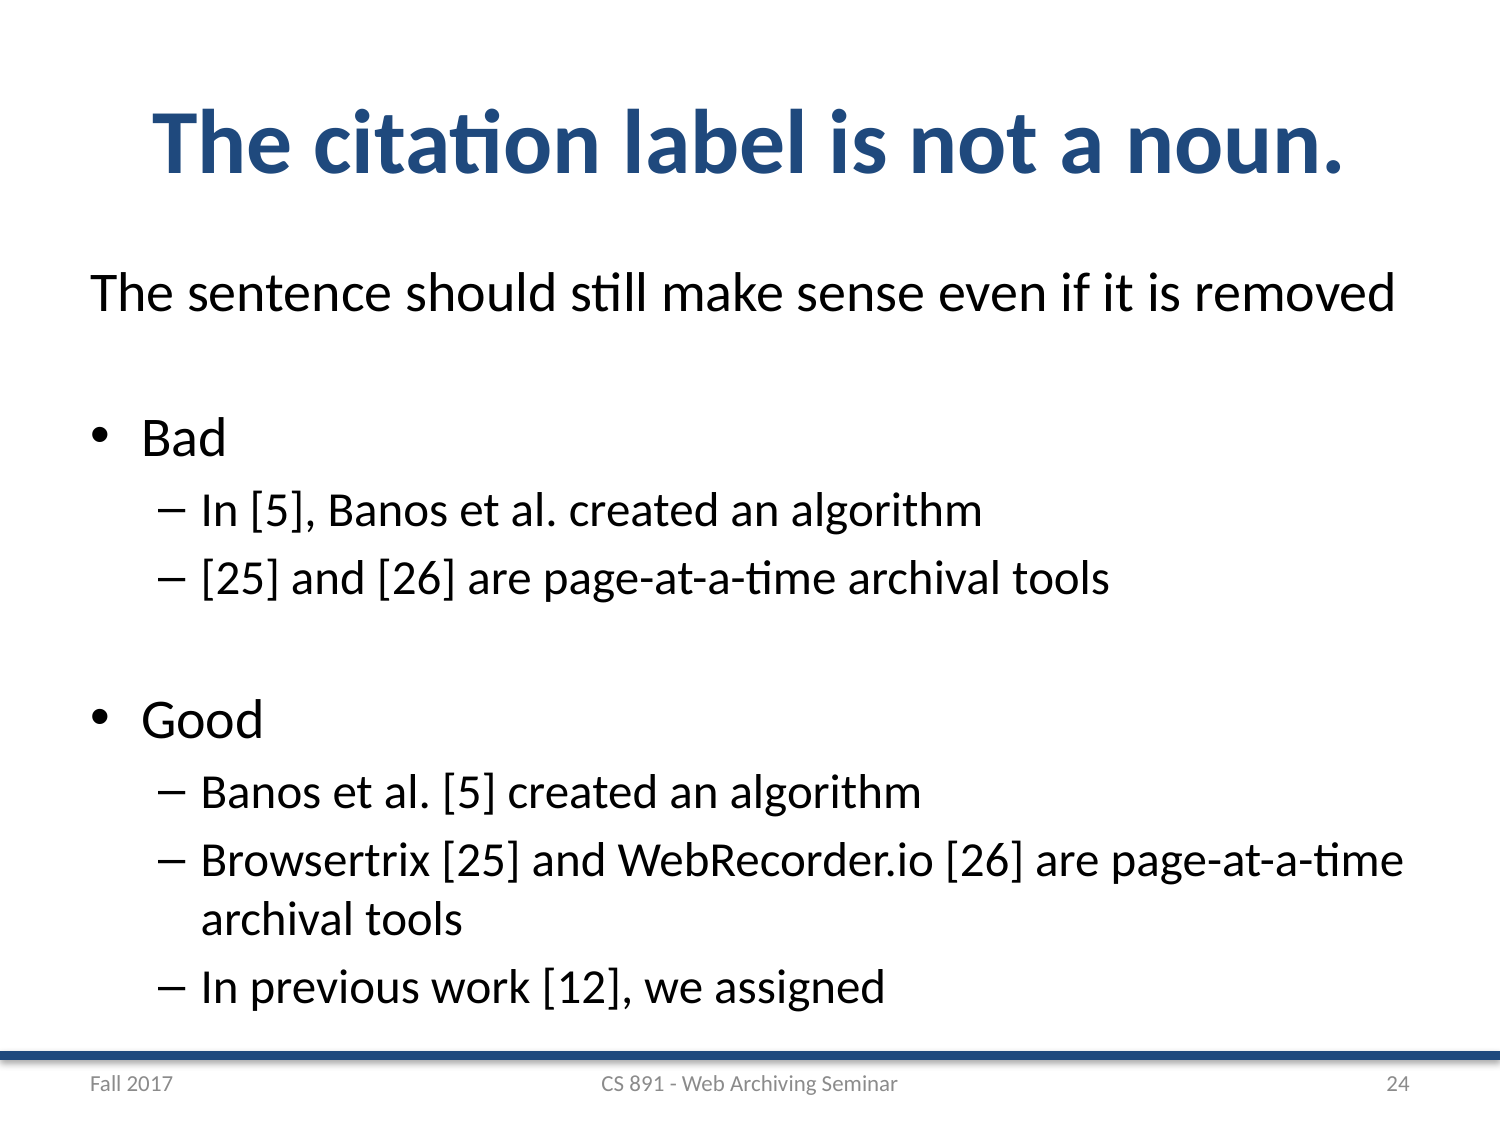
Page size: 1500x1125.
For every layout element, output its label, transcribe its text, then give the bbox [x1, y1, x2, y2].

list The sentence should still make sense even if it is removed Bad In [5], Banos et al. created an algorithm [25] and [26] are page-at-a-time archival tools Good Banos et al. [5] created an algorithm Browsertrix [25] and WebRecorder.io [26] are page-at-a-time archival tools In previous work [12], we assigned [75, 247, 1425, 1049]
footer CS 891 - Web Archiving Seminar [512, 1062, 988, 1103]
slide_number 24 [1074, 1062, 1425, 1103]
slide_number Fall 2017 [75, 1062, 425, 1103]
title The citation label is not a noun. [75, 58, 1425, 215]
